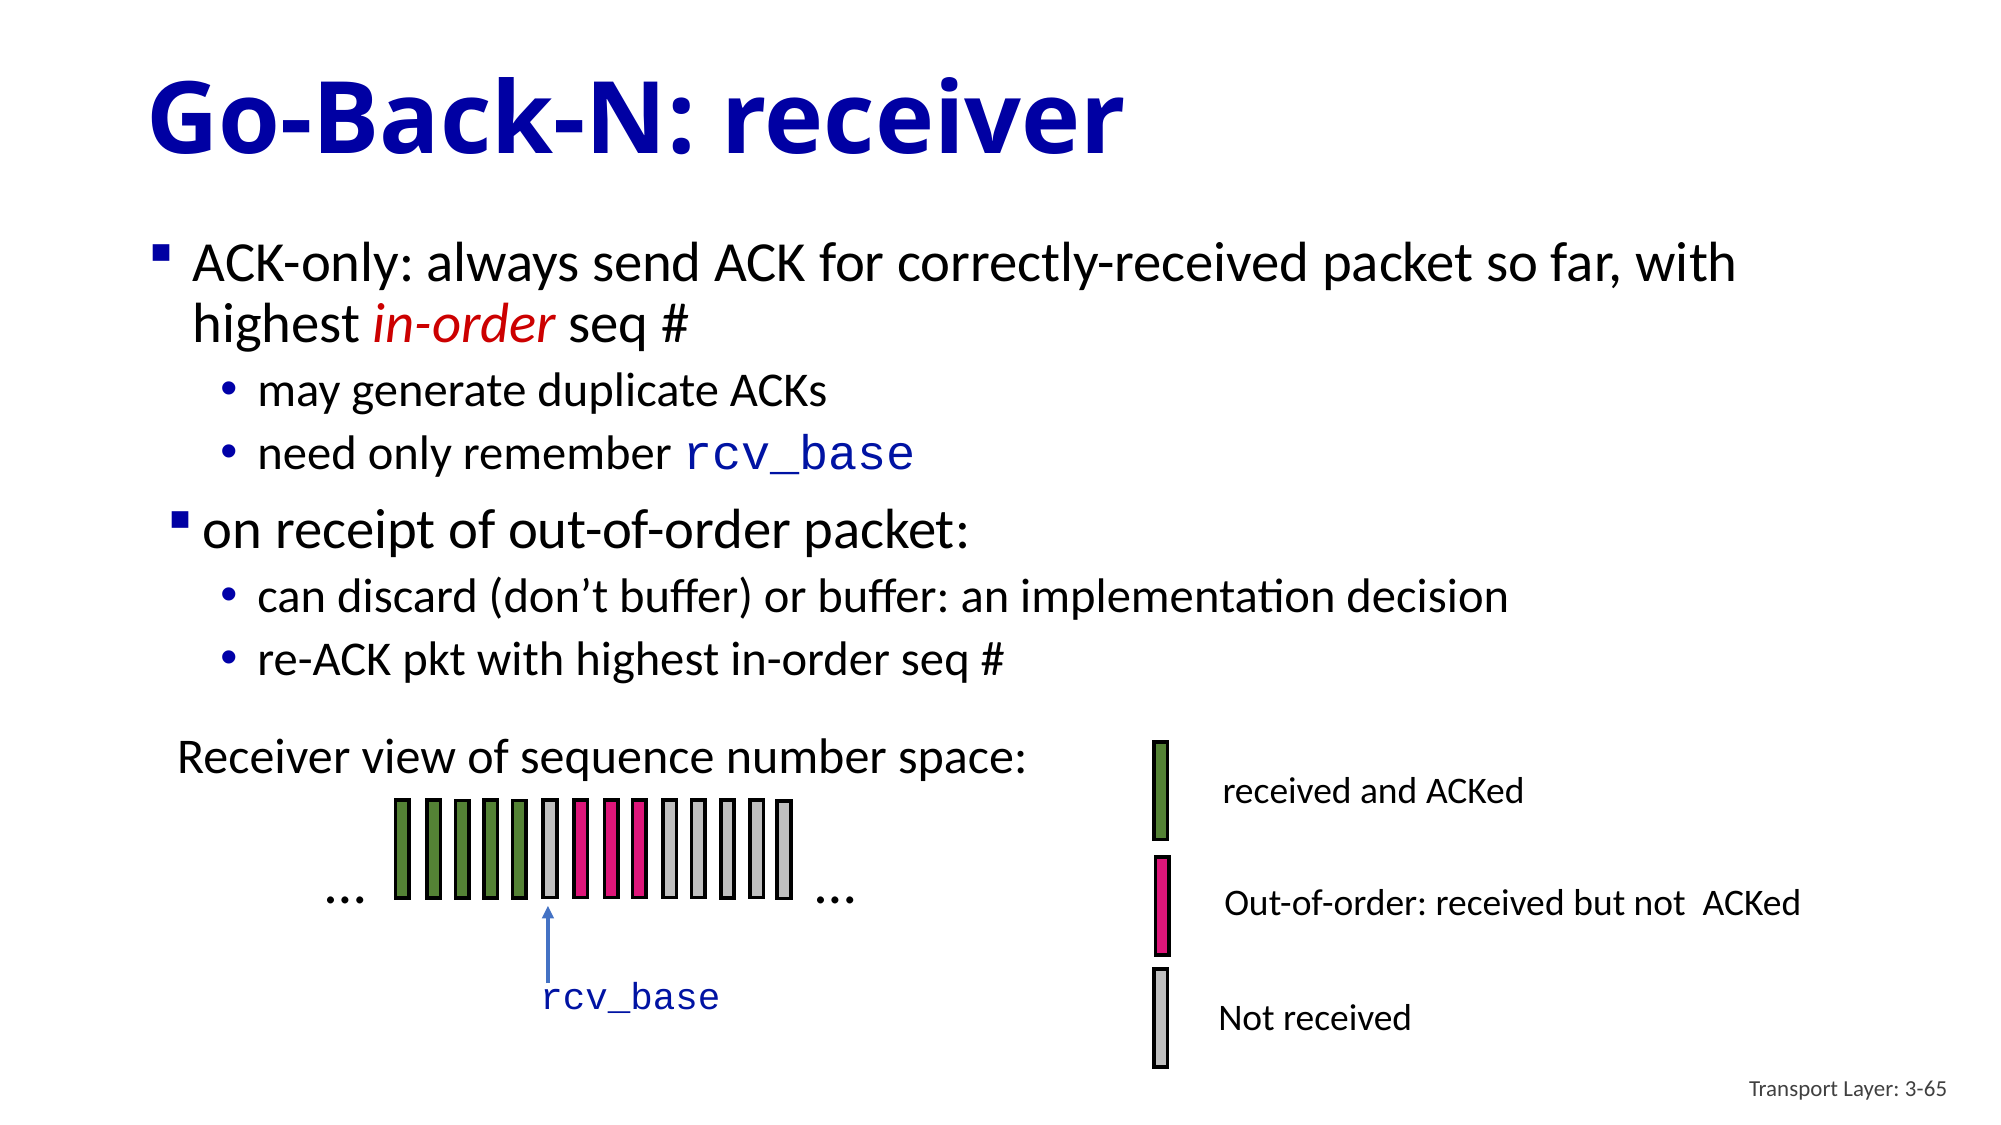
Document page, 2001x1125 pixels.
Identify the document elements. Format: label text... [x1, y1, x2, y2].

title Go-Back-N: receiver [131, 47, 1952, 195]
text_box ACK-only: always send ACK for correctly-received packet so far, with highest in-order seq # may generate duplicate ACKs need only remember rcv_base on receipt of out-of-order packet: can discard (don’t buffer) or buffer: an implementation decision re-ACK pkt with highest in-order seq # [131, 225, 1825, 694]
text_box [158, 716, 1821, 1067]
slide_number Transport Layer: 3-65 [1512, 1056, 1963, 1117]
